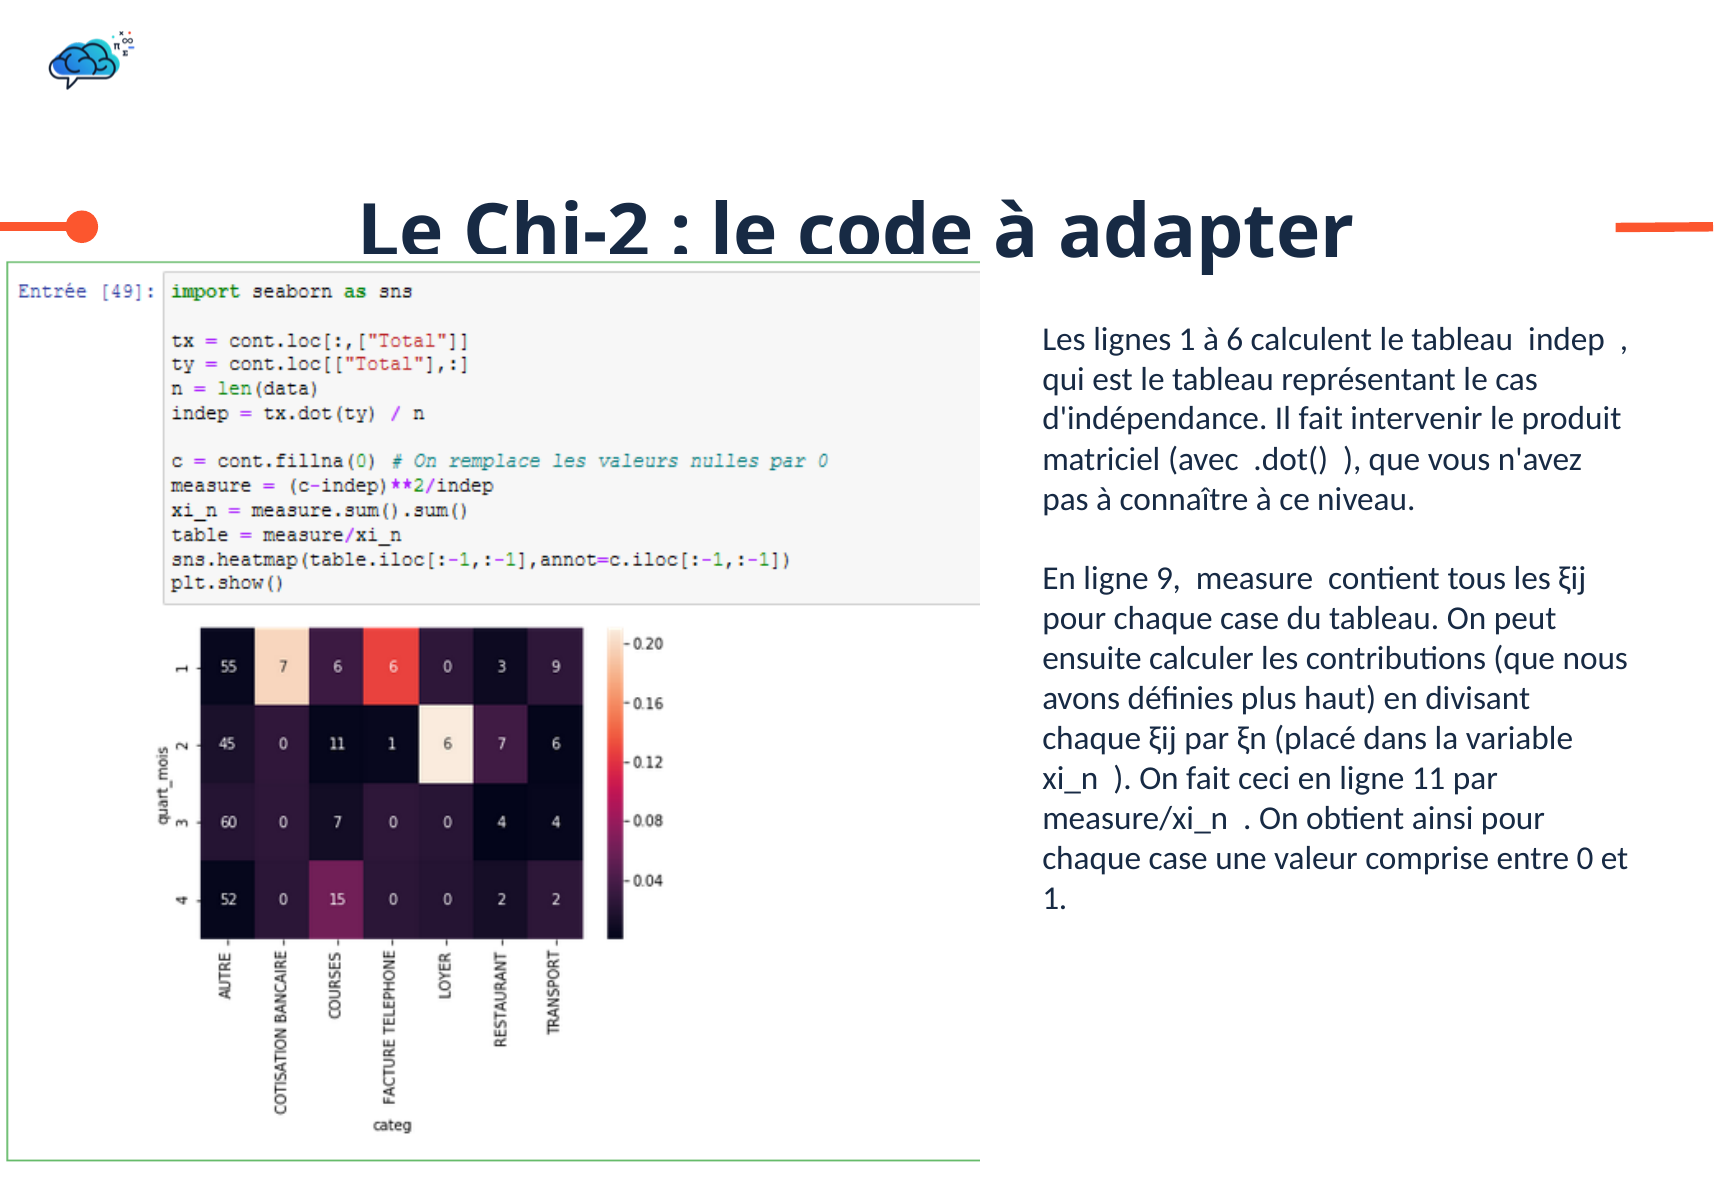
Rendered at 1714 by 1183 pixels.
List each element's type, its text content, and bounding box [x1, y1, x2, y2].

text_box Les lignes 1 à 6 calculent le tableau indep , qui est le tableau représentant le cas d'indépendance. Il fait intervenir le produit matriciel (avec .dot() ), que vous n'avez pas à connaître à ce niveau. En ligne 9, measure contient tous les ξij pour chaque case du tableau. On peut ensuite calculer les contributions (que nous avons définies plus haut) en divisant chaque ξij par ξn (placé dans la variable xi_n ). On fait ceci en ligne 11 par measure/xi_n . On obtient ainsi pour chaque case une valeur comprise entre 0 et 1. [1027, 309, 1645, 924]
picture [46, 29, 139, 92]
picture [6, 254, 980, 1162]
title Le Chi-2 : le code à adapter [138, 174, 1575, 270]
